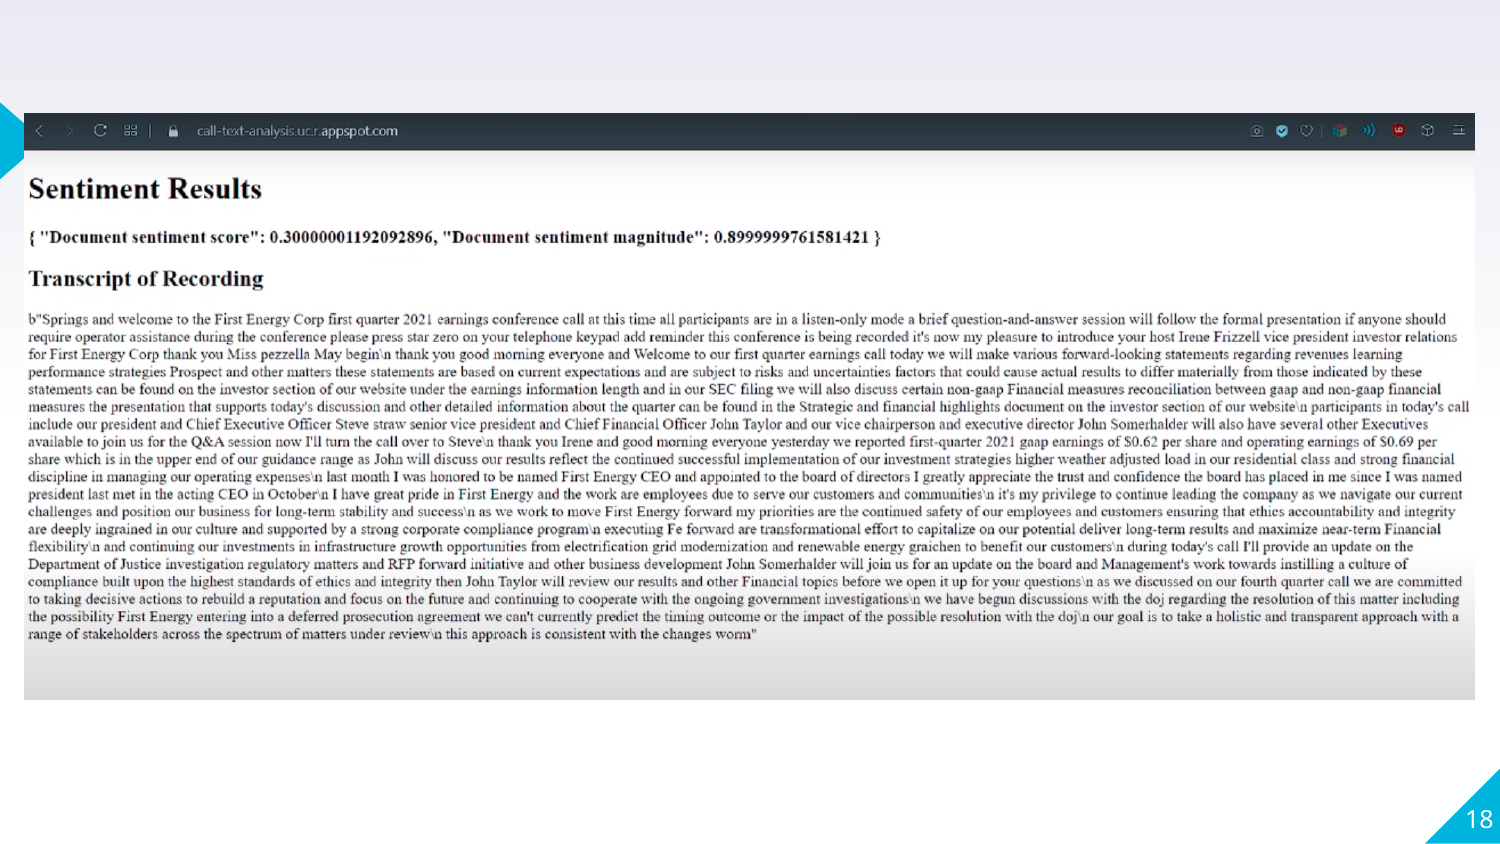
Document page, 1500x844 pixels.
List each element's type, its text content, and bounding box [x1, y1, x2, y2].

picture [24, 113, 1476, 700]
slide_number ‹#› [1418, 760, 1494, 838]
